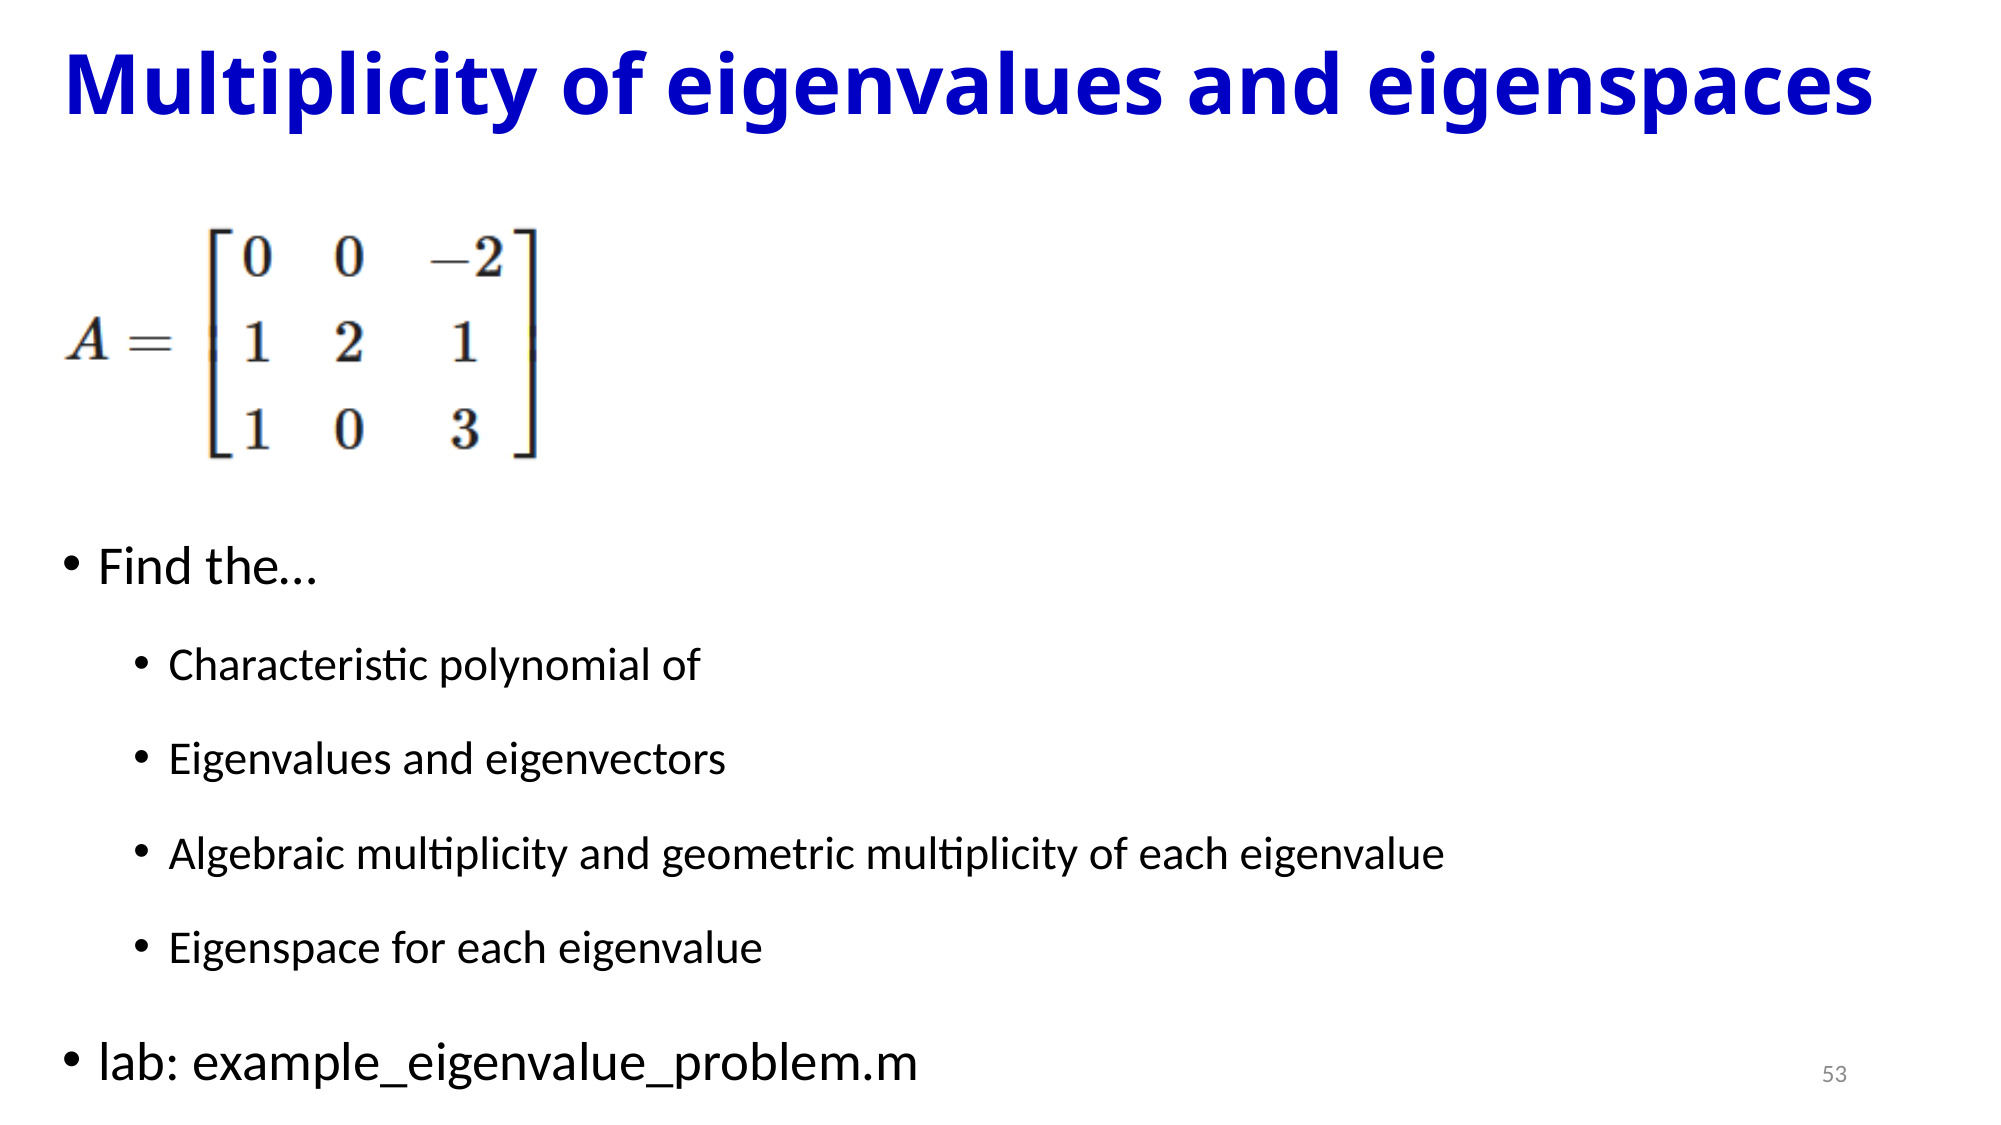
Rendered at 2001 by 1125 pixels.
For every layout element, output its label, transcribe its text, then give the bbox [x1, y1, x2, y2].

picture [47, 203, 555, 490]
title Multiplicity of eigenvalues and eigenspaces [47, 23, 1937, 153]
slide_number 53 [1412, 1042, 1863, 1103]
